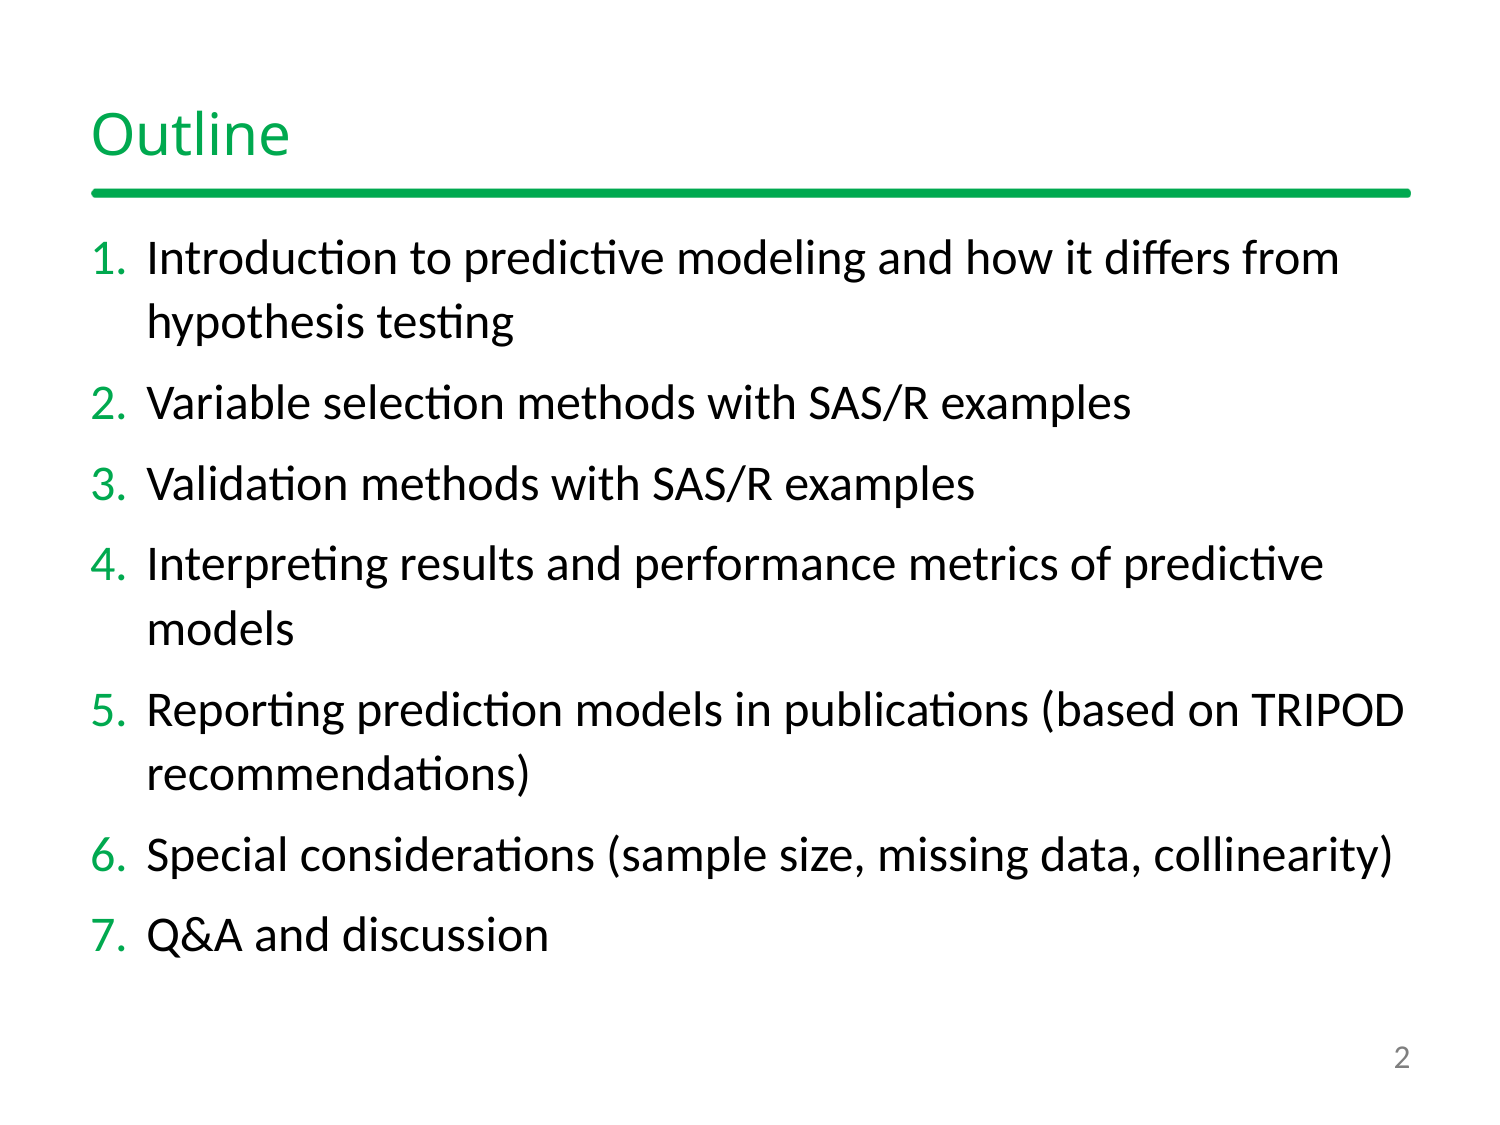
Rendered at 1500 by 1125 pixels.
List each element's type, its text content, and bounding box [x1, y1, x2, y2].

picture [91, 188, 1411, 198]
list Introduction to predictive modeling and how it differs from hypothesis testing Variable selection methods with SAS/R examples Validation methods with SAS/R examples Interpreting results and performance metrics of predictive models Reporting prediction models in publications (based on TRIPOD recommendations) Special considerations (sample size, missing data, collinearity) Q&A and discussion [75, 212, 1425, 1025]
title Outline [75, 45, 1425, 175]
